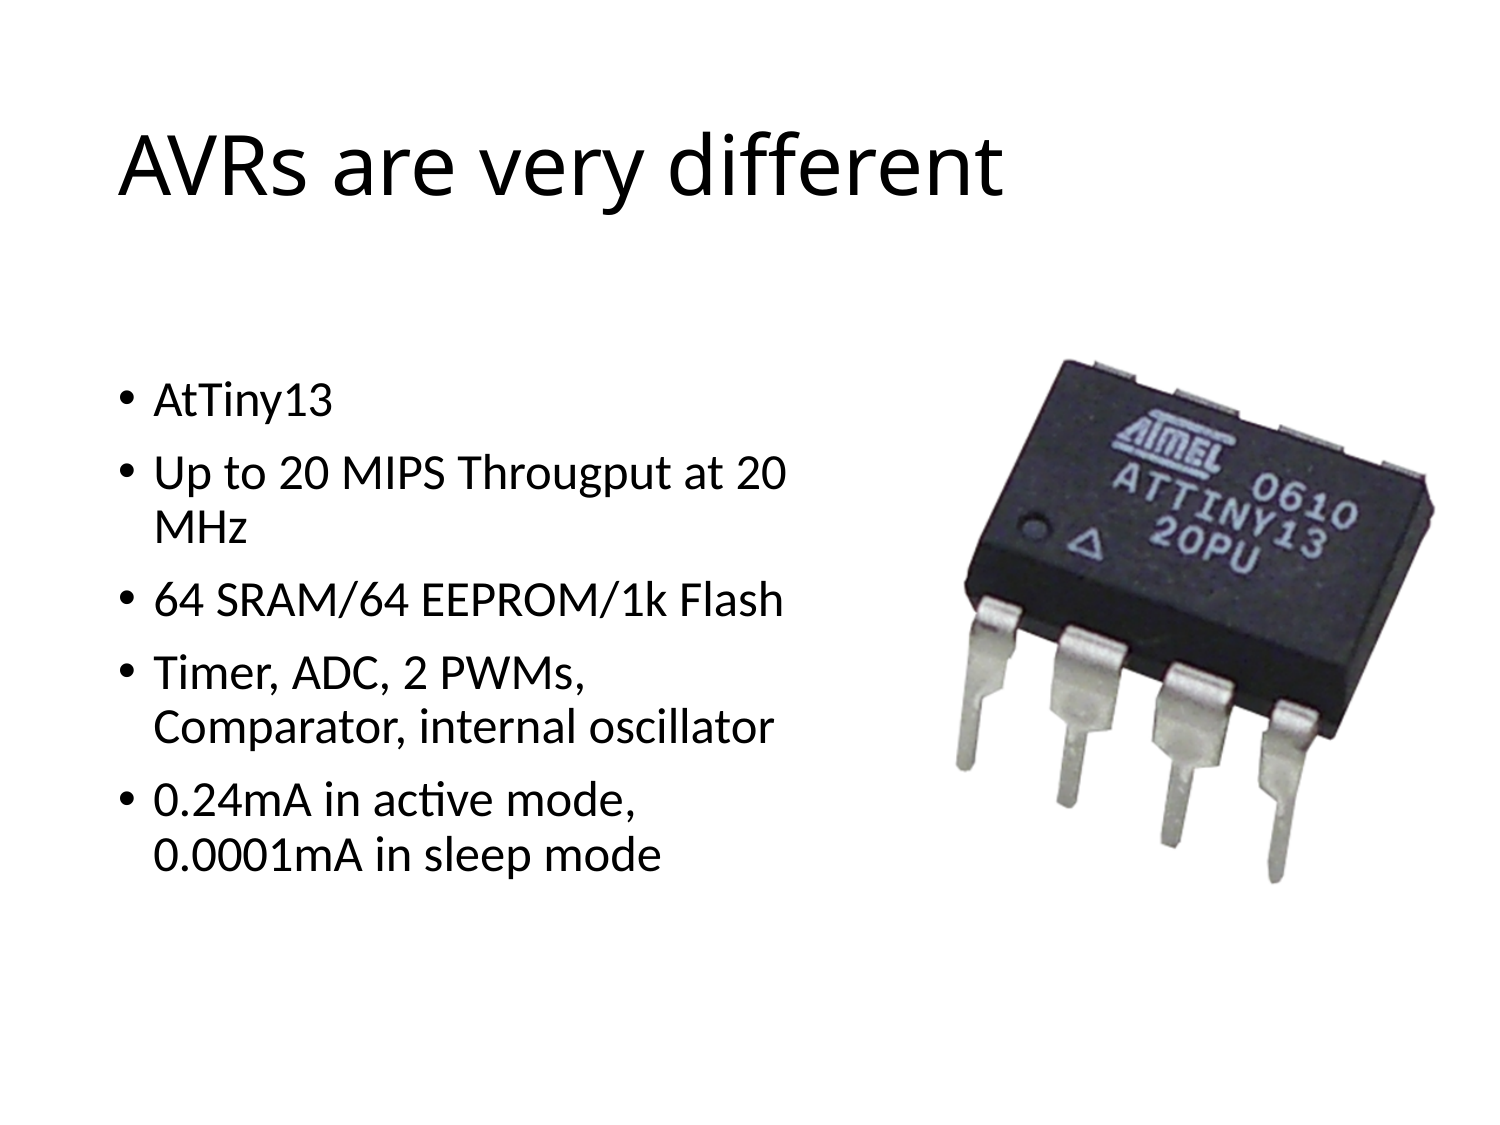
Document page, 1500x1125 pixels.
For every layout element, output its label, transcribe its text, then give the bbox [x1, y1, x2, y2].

list AtTiny13 Up to 20 MIPS Througput at 20 MHz 64 SRAM/64 EEPROM/1k Flash Timer, ADC, 2 PWMs, Comparator, internal oscillator 0.24mA in active mode, 0.0001mA in sleep mode [103, 365, 856, 901]
picture [941, 348, 1444, 910]
title AVRs are very different [103, 59, 1397, 278]
